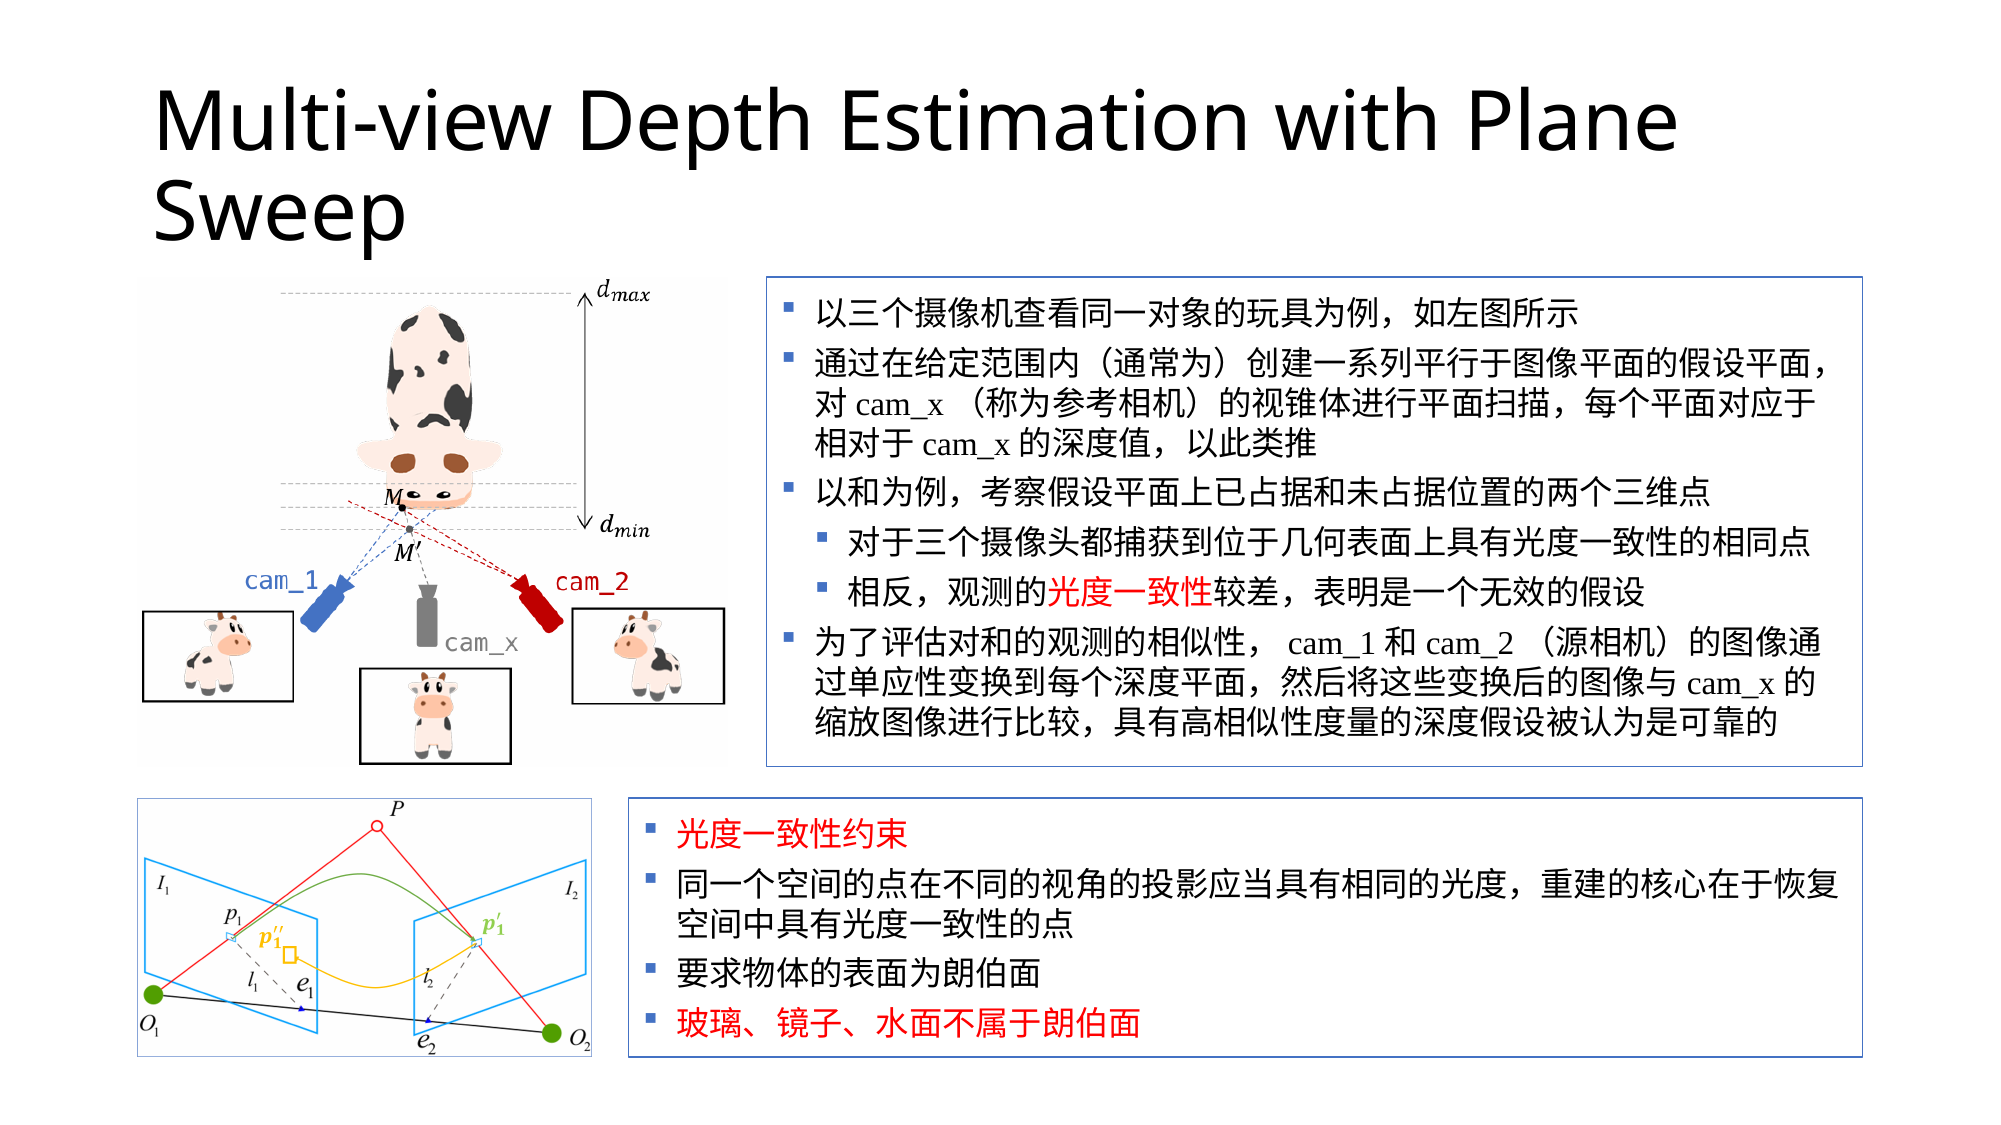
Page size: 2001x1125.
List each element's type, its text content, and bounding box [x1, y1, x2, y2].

picture [137, 798, 592, 1057]
picture [137, 277, 728, 767]
text_box 光度一致性约束 同一个空间的点在不同的视角的投影应当具有相同的光度，重建的核心在于恢复空间中具有光度一致性的点 要求物体的表面为朗伯面 玻璃、镜子、水面不属于朗伯面 [628, 798, 1863, 1058]
title Multi-view Depth Estimation with Plane Sweep [137, 59, 1863, 278]
